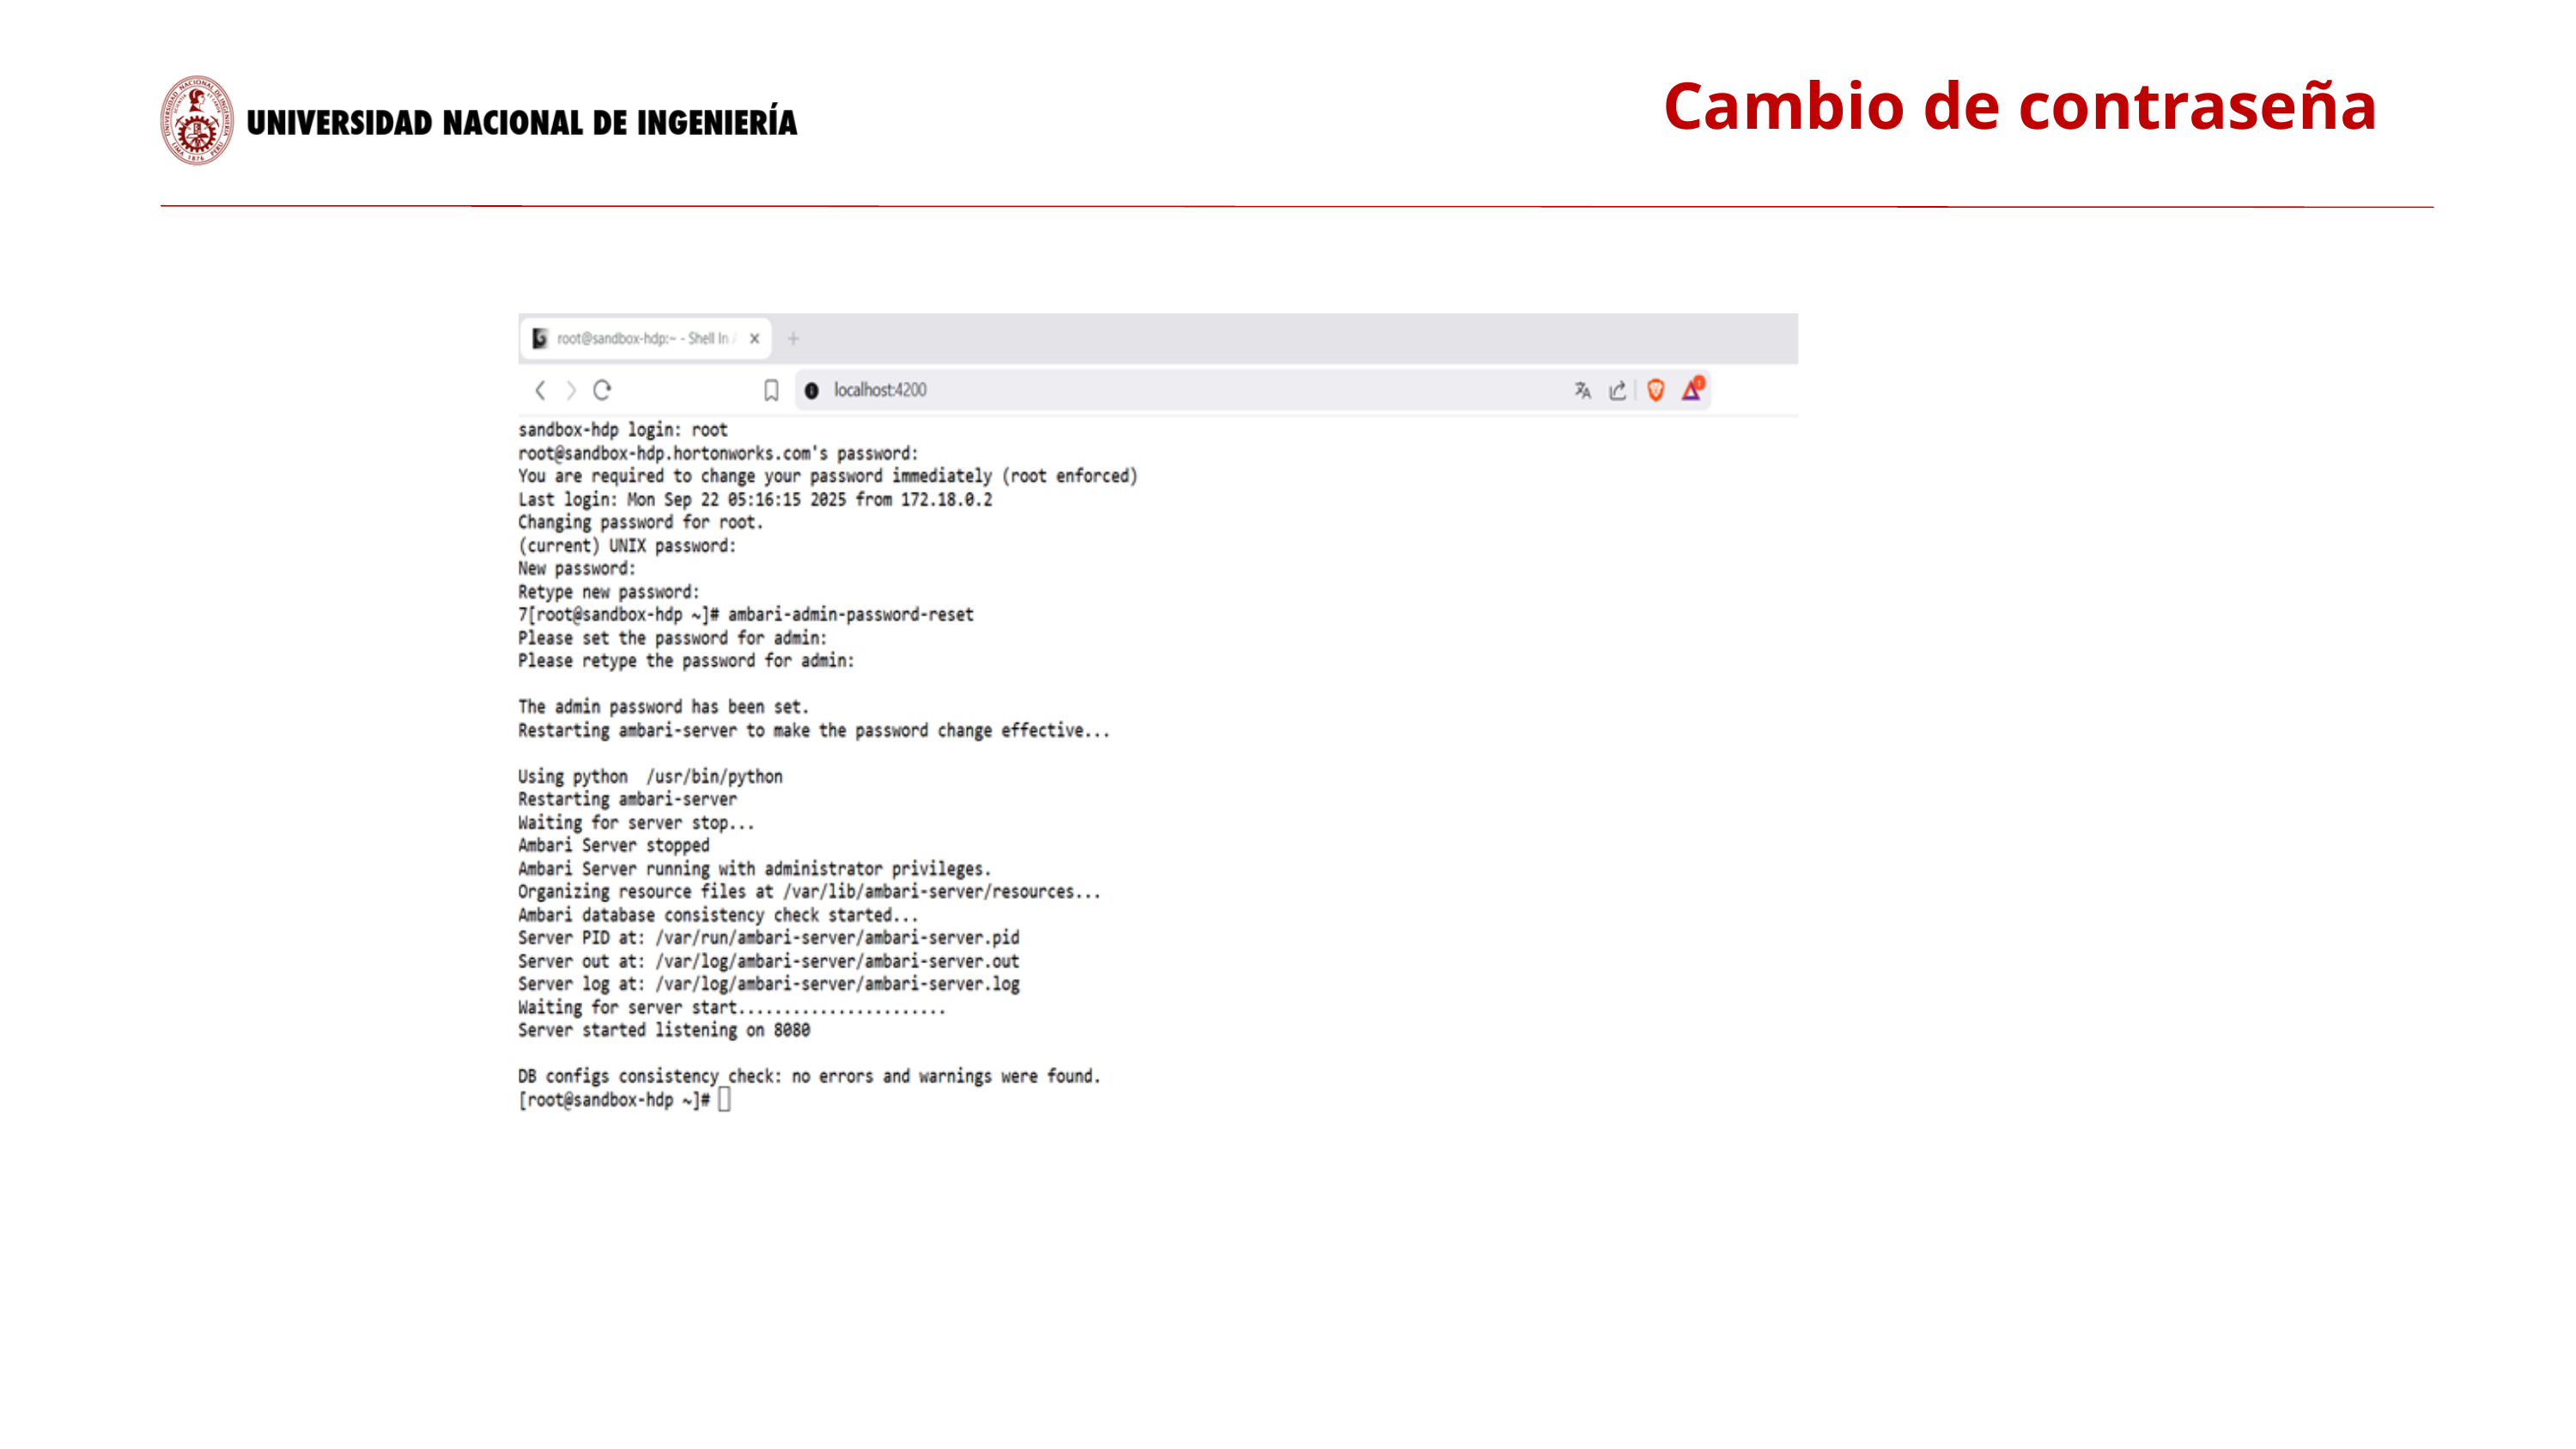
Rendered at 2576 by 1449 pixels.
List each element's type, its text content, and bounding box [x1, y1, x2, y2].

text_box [133, 58, 822, 179]
text_box Cambio de contraseña [1281, 64, 2380, 142]
text_box [518, 313, 1799, 1136]
